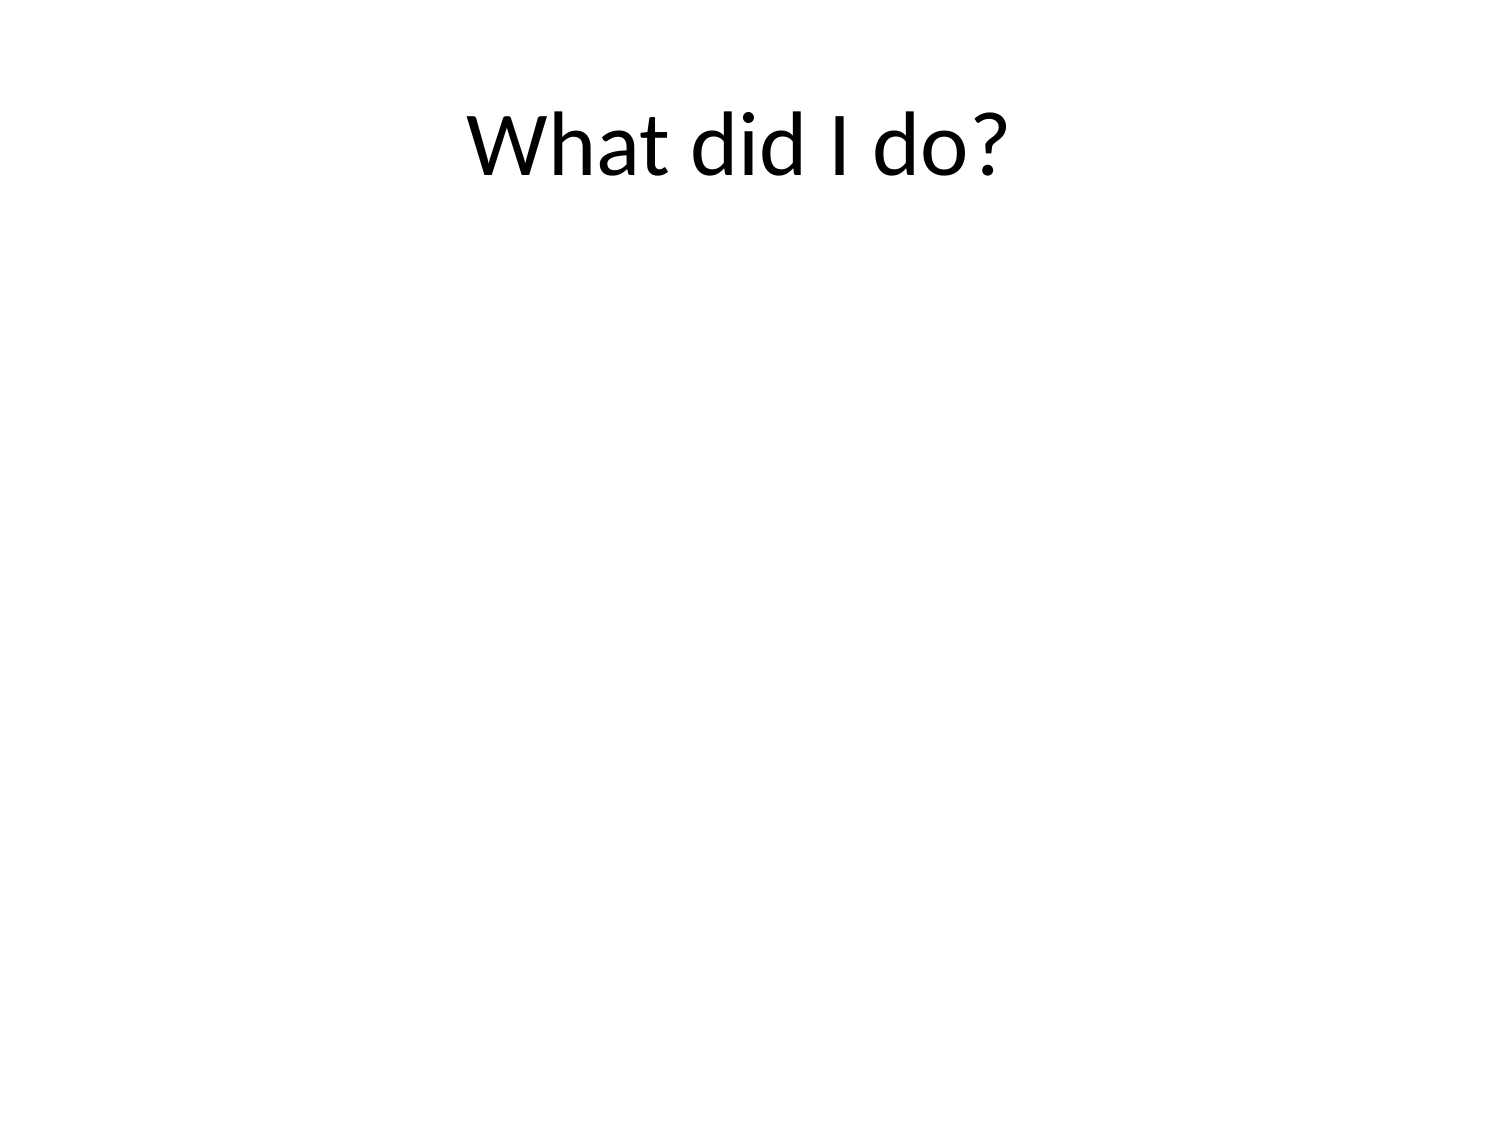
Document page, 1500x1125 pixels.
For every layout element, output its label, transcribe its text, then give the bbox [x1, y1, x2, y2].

title What did I do? [75, 45, 1425, 233]
